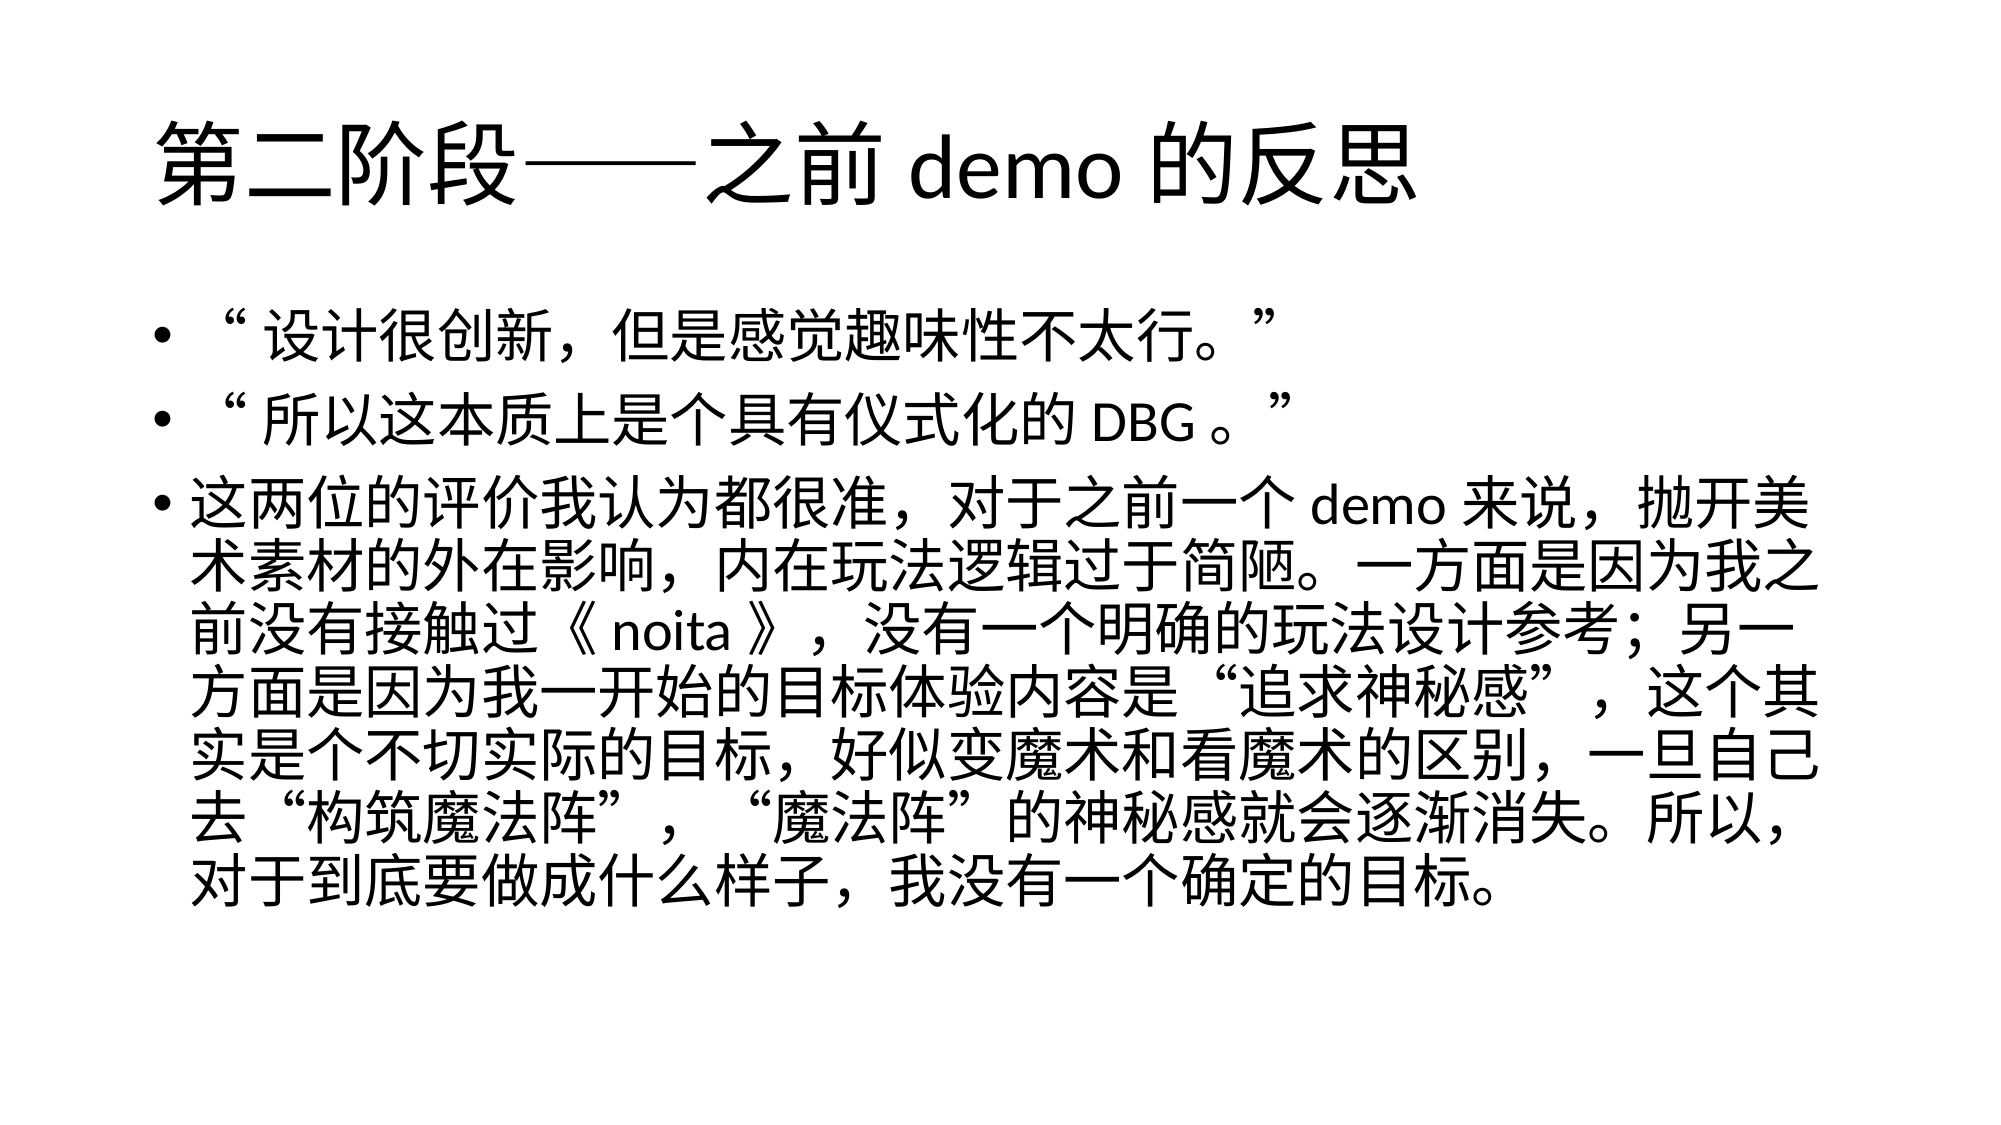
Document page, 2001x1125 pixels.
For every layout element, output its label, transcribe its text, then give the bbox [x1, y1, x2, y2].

list “设计很创新，但是感觉趣味性不太行。” “所以这本质上是个具有仪式化的DBG。” 这两位的评价我认为都很准，对于之前一个demo来说，抛开美术素材的外在影响，内在玩法逻辑过于简陋。一方面是因为我之前没有接触过《noita》，没有一个明确的玩法设计参考；另一方面是因为我一开始的目标体验内容是“追求神秘感”，这个其实是个不切实际的目标，好似变魔术和看魔术的区别，一旦自己去“构筑魔法阵”，“魔法阵”的神秘感就会逐渐消失。所以，对于到底要做成什么样子，我没有一个确定的目标。 [137, 299, 1863, 1014]
title 第二阶段——之前demo的反思 [137, 59, 1863, 278]
